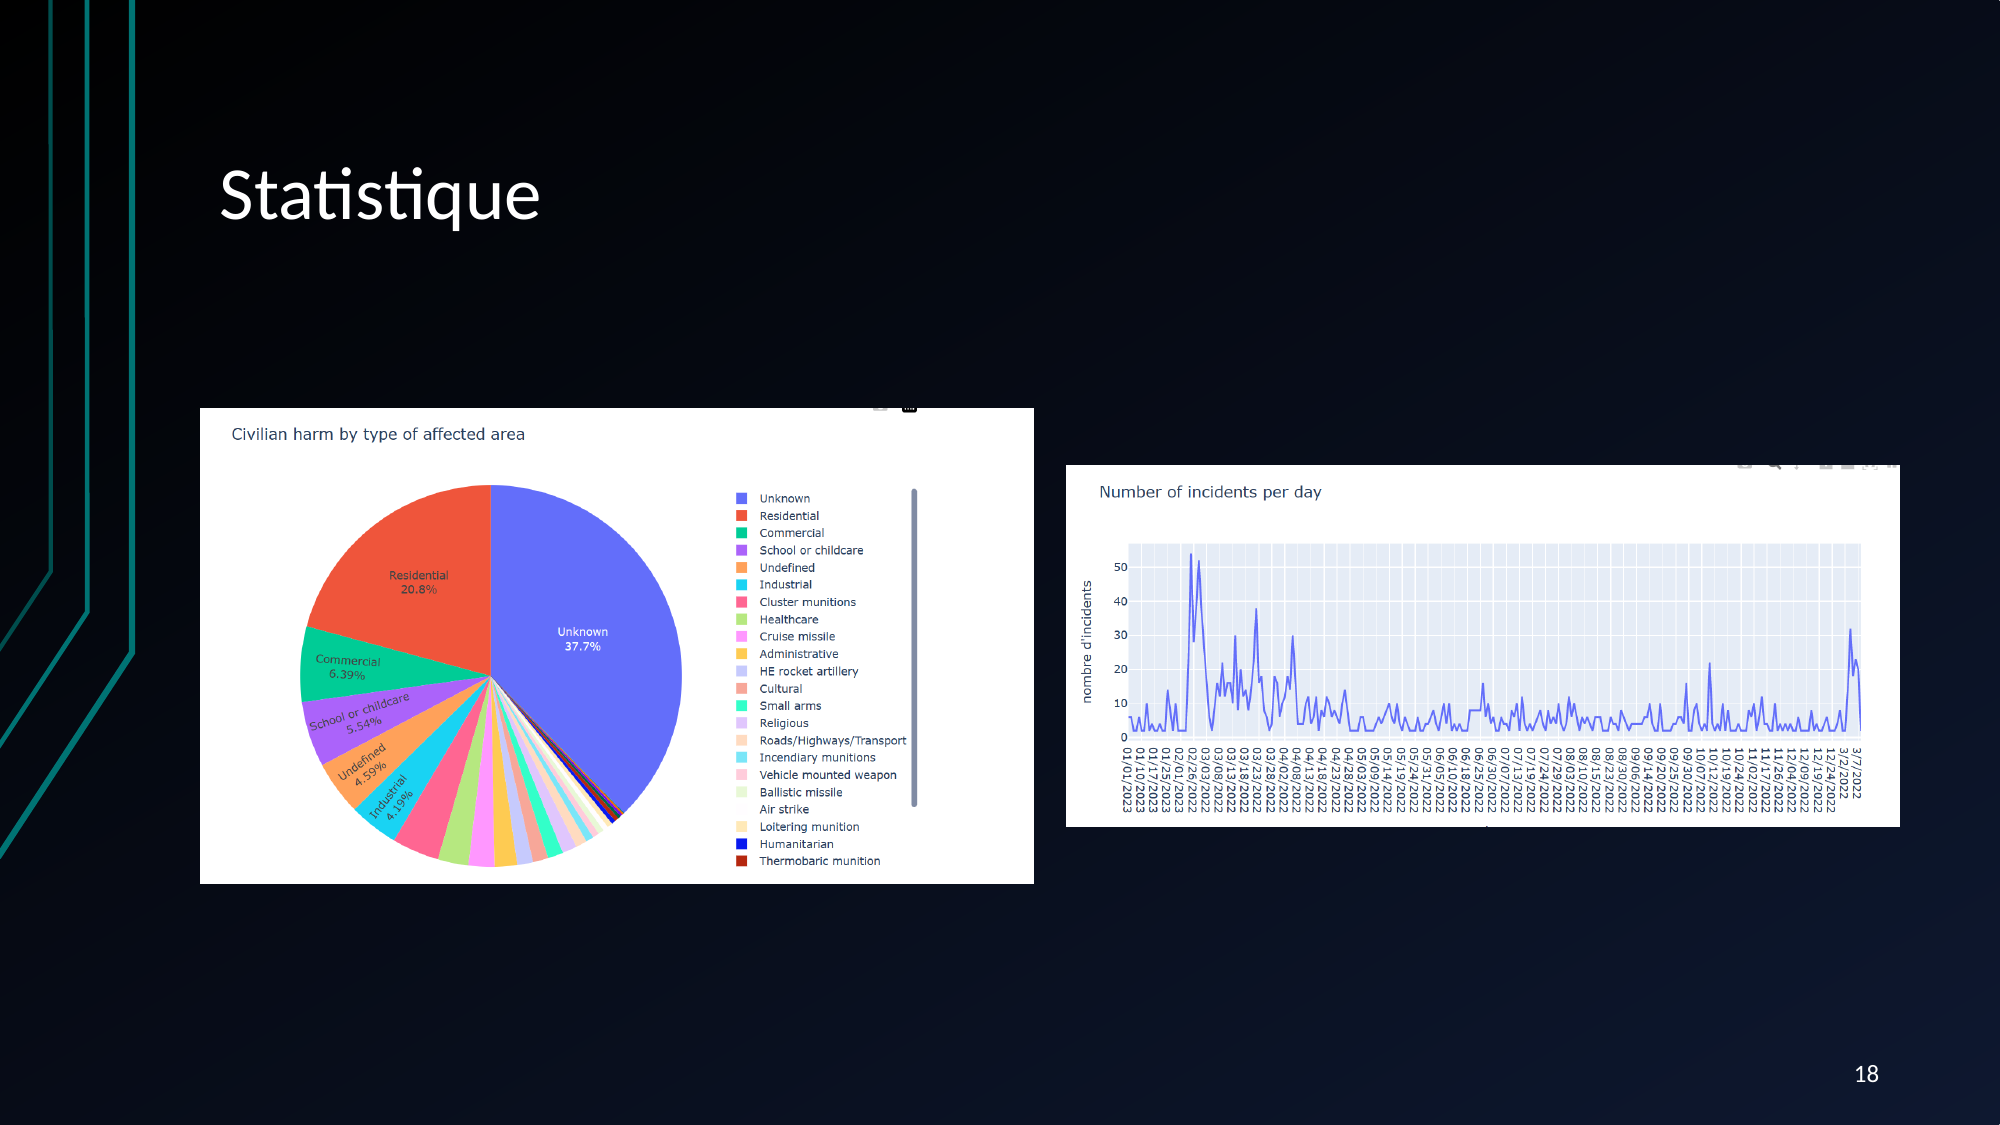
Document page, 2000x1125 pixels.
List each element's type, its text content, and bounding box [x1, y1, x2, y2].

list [1066, 465, 1900, 827]
slide_number 18 [1732, 1042, 1900, 1103]
title Statistique [199, 45, 1900, 246]
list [199, 408, 1034, 885]
